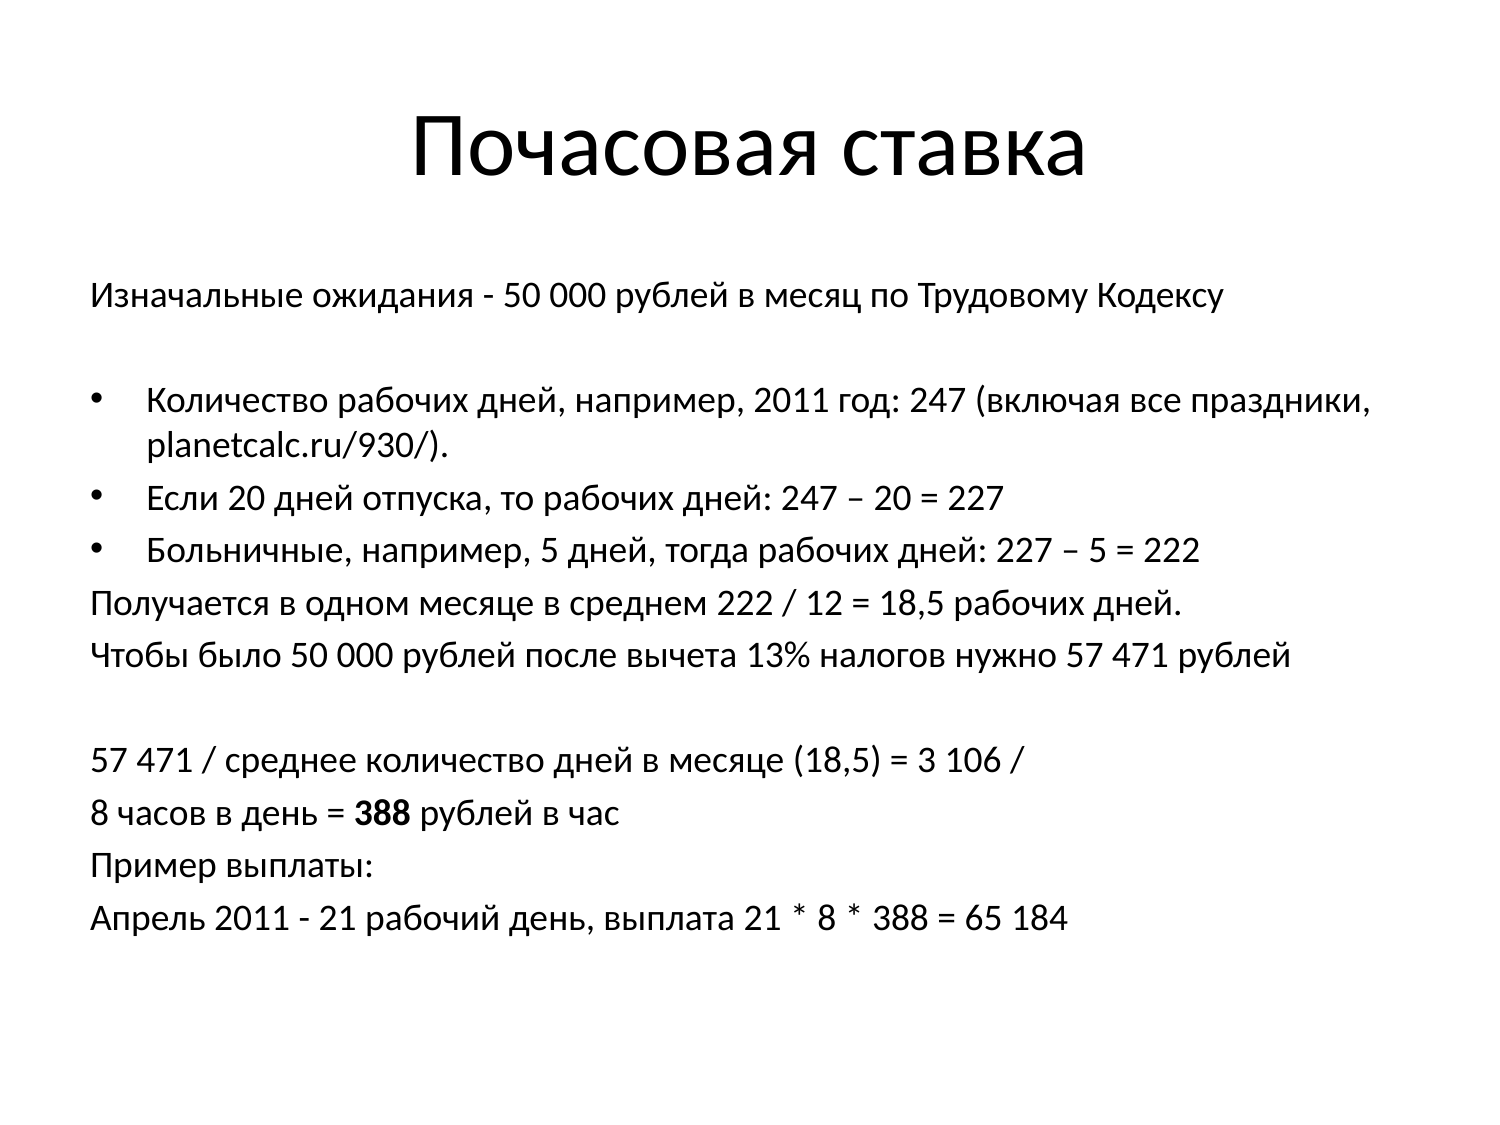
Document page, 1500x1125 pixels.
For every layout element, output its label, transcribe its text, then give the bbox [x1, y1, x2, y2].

list Изначальные ожидания - 50 000 рублей в месяц по Трудовому Кодексу Количество рабочих дней, например, 2011 год: 247 (включая все праздники, planetcalc.ru/930/). Если 20 дней отпуска, то рабочих дней: 247 – 20 = 227 Больничные, например, 5 дней, тогда рабочих дней: 227 – 5 = 222 Получается в одном месяце в среднем 222 / 12 = 18,5 рабочих дней. Чтобы было 50 000 рублей после вычета 13% налогов нужно 57 471 рублей 57 471 / среднее количество дней в месяце (18,5) = 3 106 / 8 часов в день = 388 рублей в час Пример выплаты: Апрель 2011 - 21 рабочий день, выплата 21 * 8 * 388 = 65 184 [75, 262, 1425, 1005]
title Почасовая ставка [75, 45, 1425, 233]
